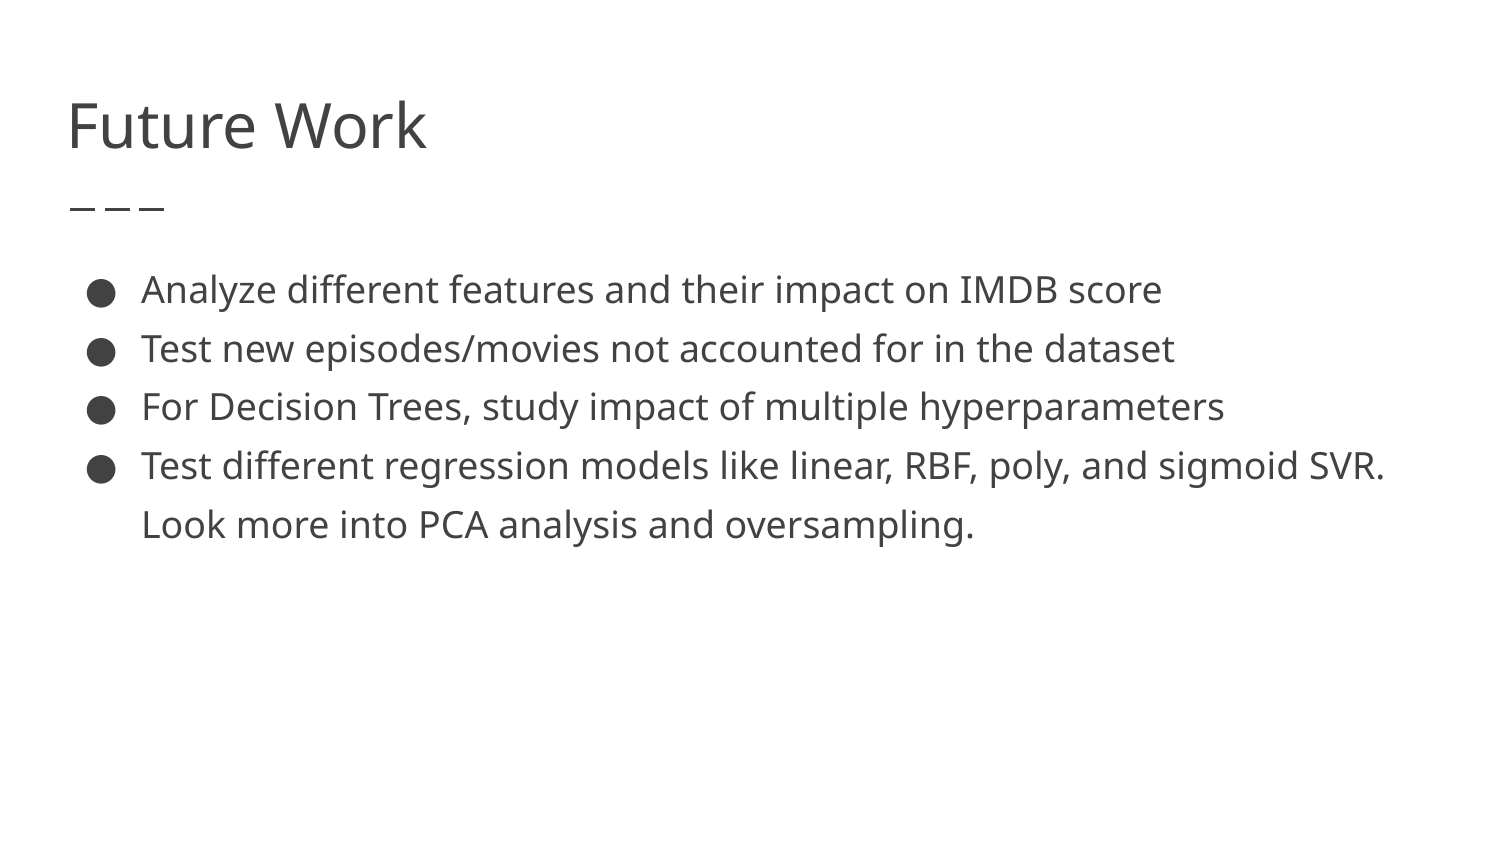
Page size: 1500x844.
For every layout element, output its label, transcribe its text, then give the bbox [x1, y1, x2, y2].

title Future Work [51, 61, 1449, 182]
list Analyze different features and their impact on IMDB score Test new episodes/movies not accounted for in the dataset For Decision Trees, study impact of multiple hyperparameters Test different regression models like linear, RBF, poly, and sigmoid SVR. Look more into PCA analysis and oversampling. [51, 240, 1449, 750]
